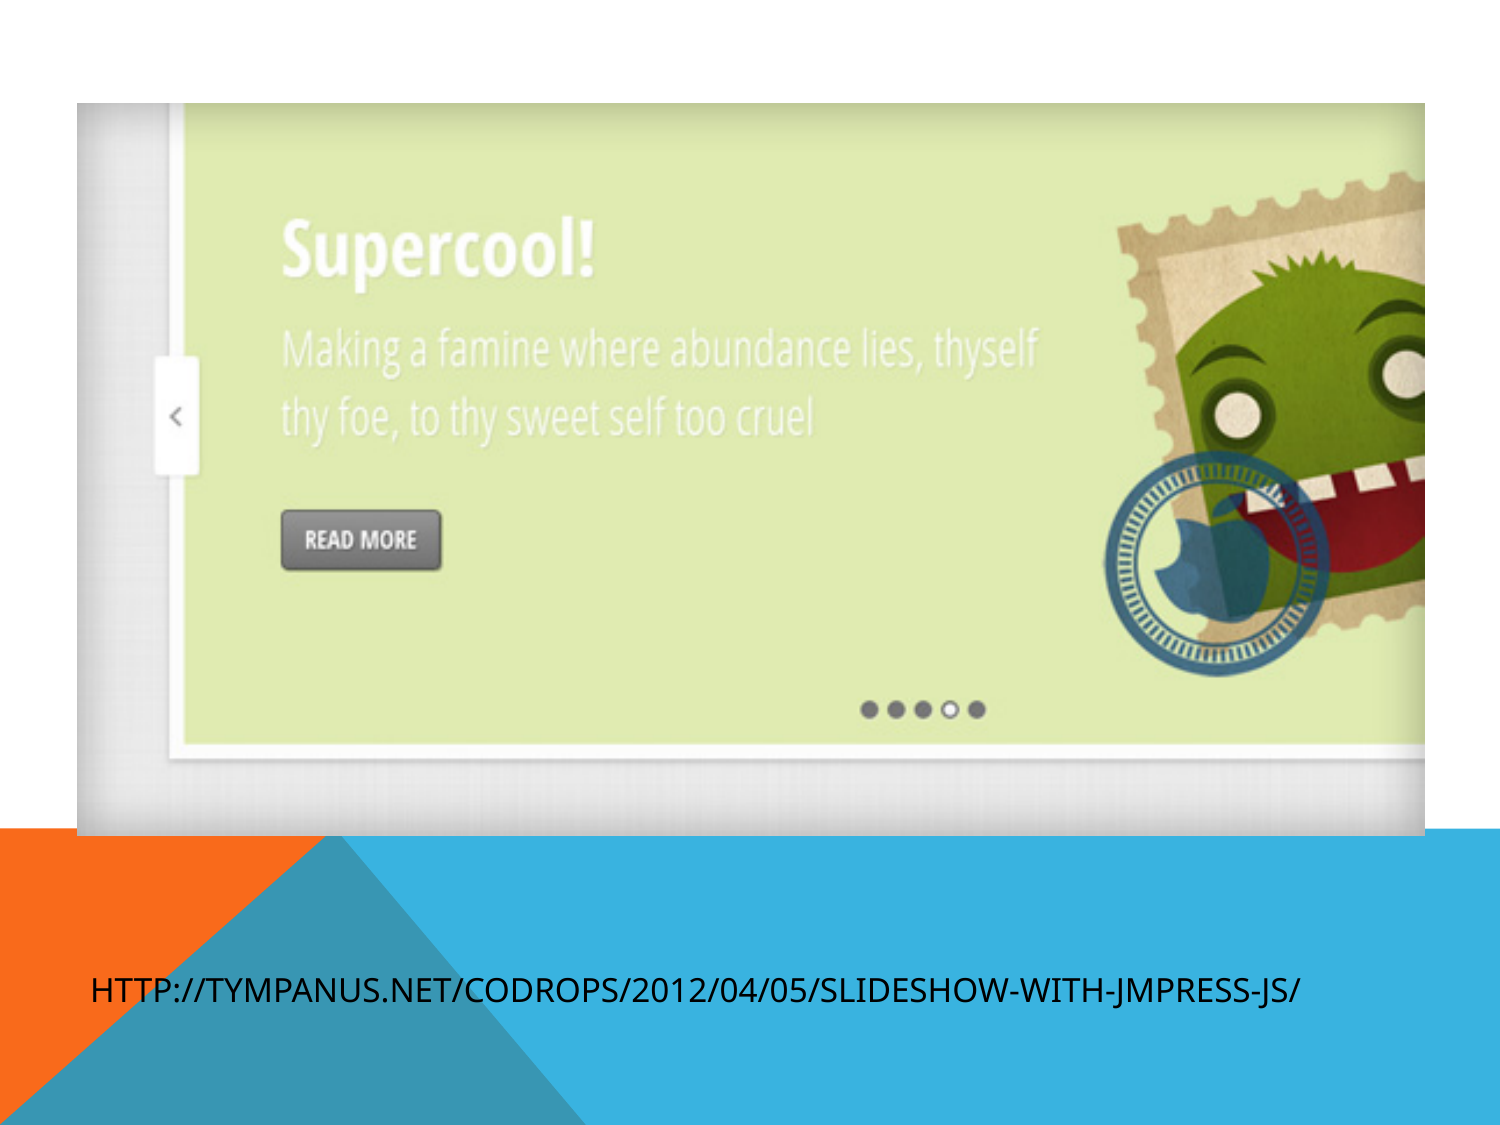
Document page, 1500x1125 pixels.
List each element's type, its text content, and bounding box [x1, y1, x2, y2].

picture [77, 103, 1426, 837]
title http://tympanus.net/codrops/2012/04/05/slideshow-with-jmpress-js/ [75, 931, 1425, 1048]
